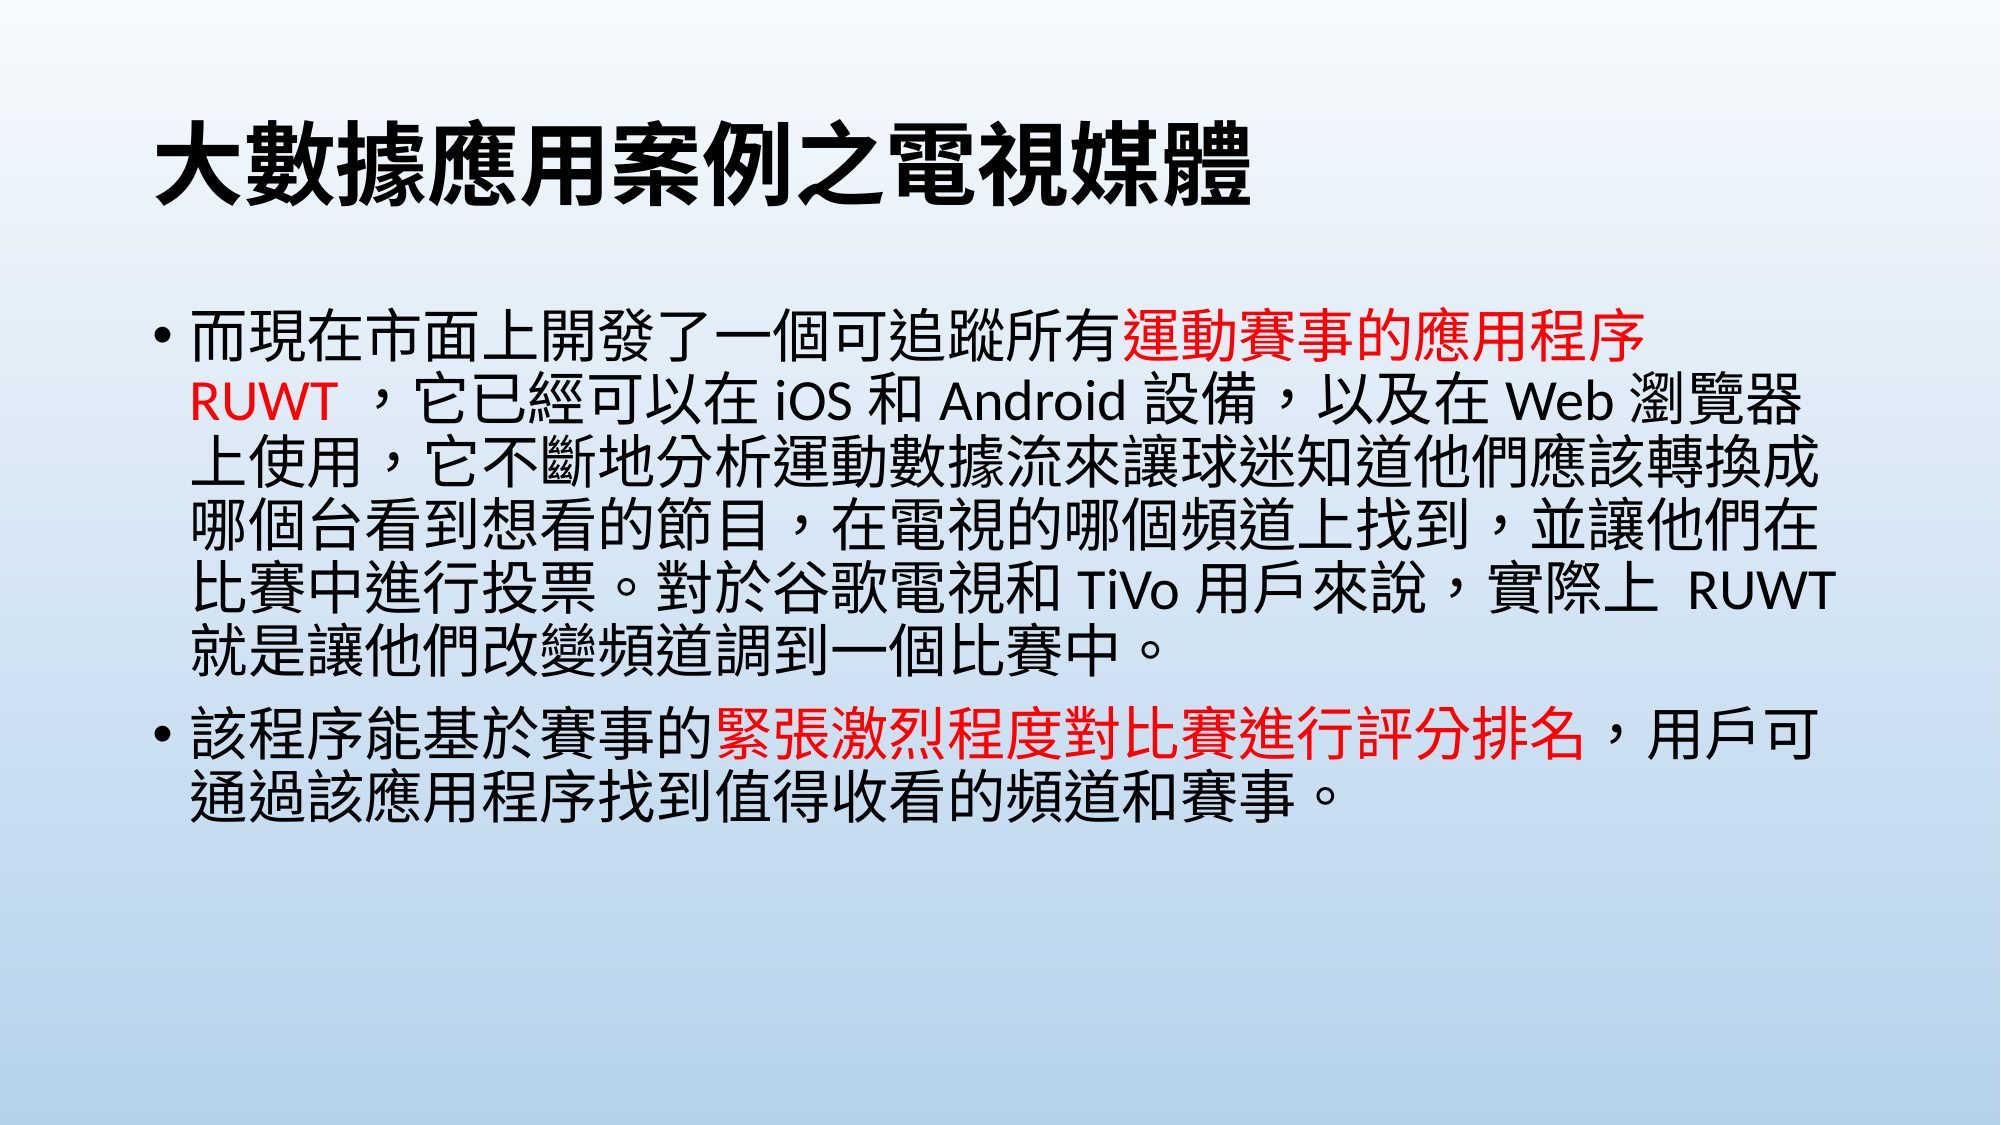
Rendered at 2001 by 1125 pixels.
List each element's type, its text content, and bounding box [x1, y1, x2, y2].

list 而現在市面上開發了一個可追蹤所有運動賽事的應用程序RUWT，它已經可以在iOS和Android設備，以及在Web瀏覽器上使用，它不斷地分析運動數據流來讓球迷知道他們應該轉換成哪個台看到想看的節目，在電視的哪個頻道上找到，並讓他們在比賽中進行投票。對於谷歌電視和TiVo用戶來說，實際上 RUWT就是讓他們改變頻道調到一個比賽中。 該程序能基於賽事的緊張激烈程度對比賽進行評分排名，用戶可通過該應用程序找到值得收看的頻道和賽事。 [137, 299, 1863, 1014]
title 大數據應用案例之電視媒體 [137, 59, 1863, 278]
